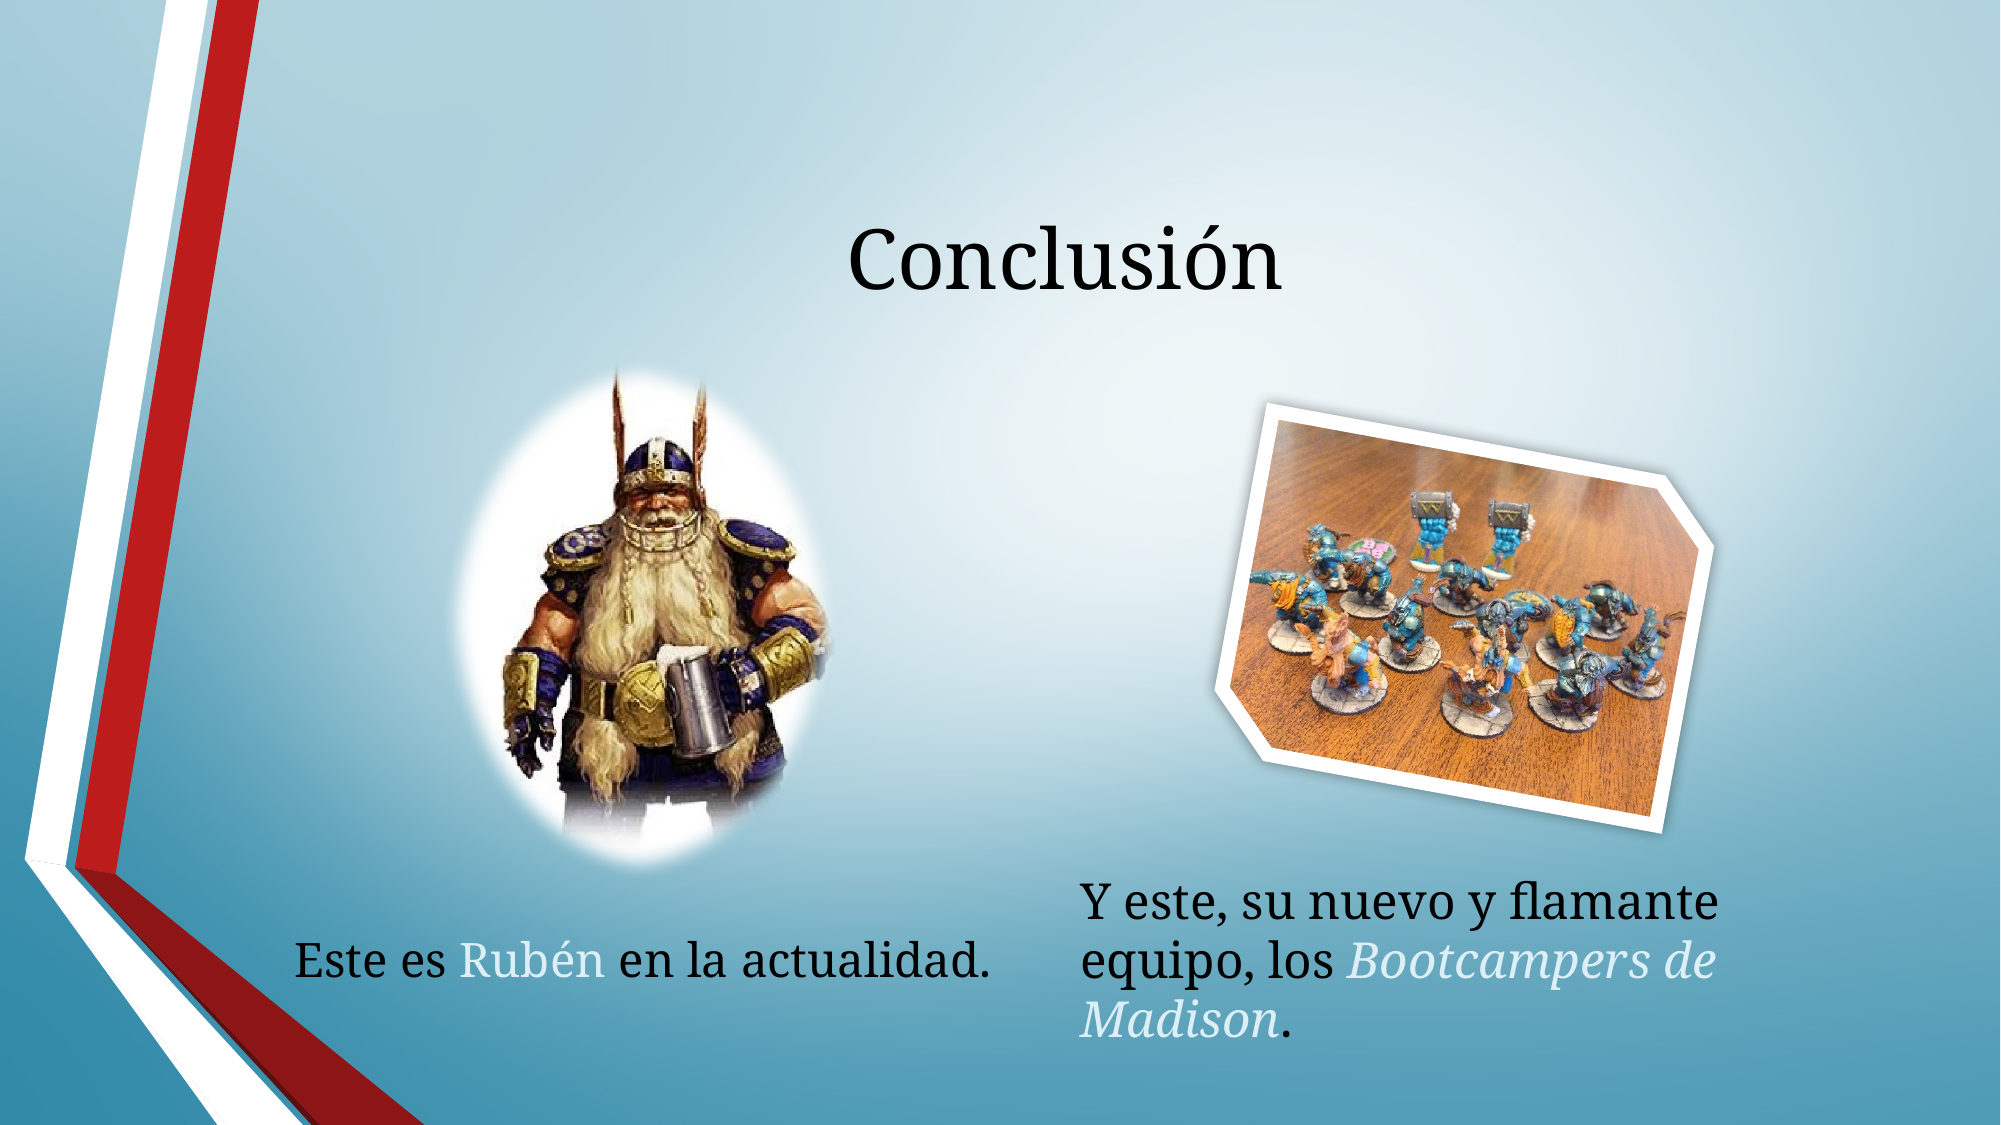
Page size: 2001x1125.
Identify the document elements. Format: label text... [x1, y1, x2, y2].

title Conclusión [243, 112, 1887, 400]
text_box Este es Rubén en la actualidad. [279, 896, 1029, 1021]
picture [438, 353, 842, 883]
list Y este, su nuevo y flamante equipo, los Bootcampers de Madison. [1065, 861, 1882, 1056]
picture [1231, 422, 1698, 815]
